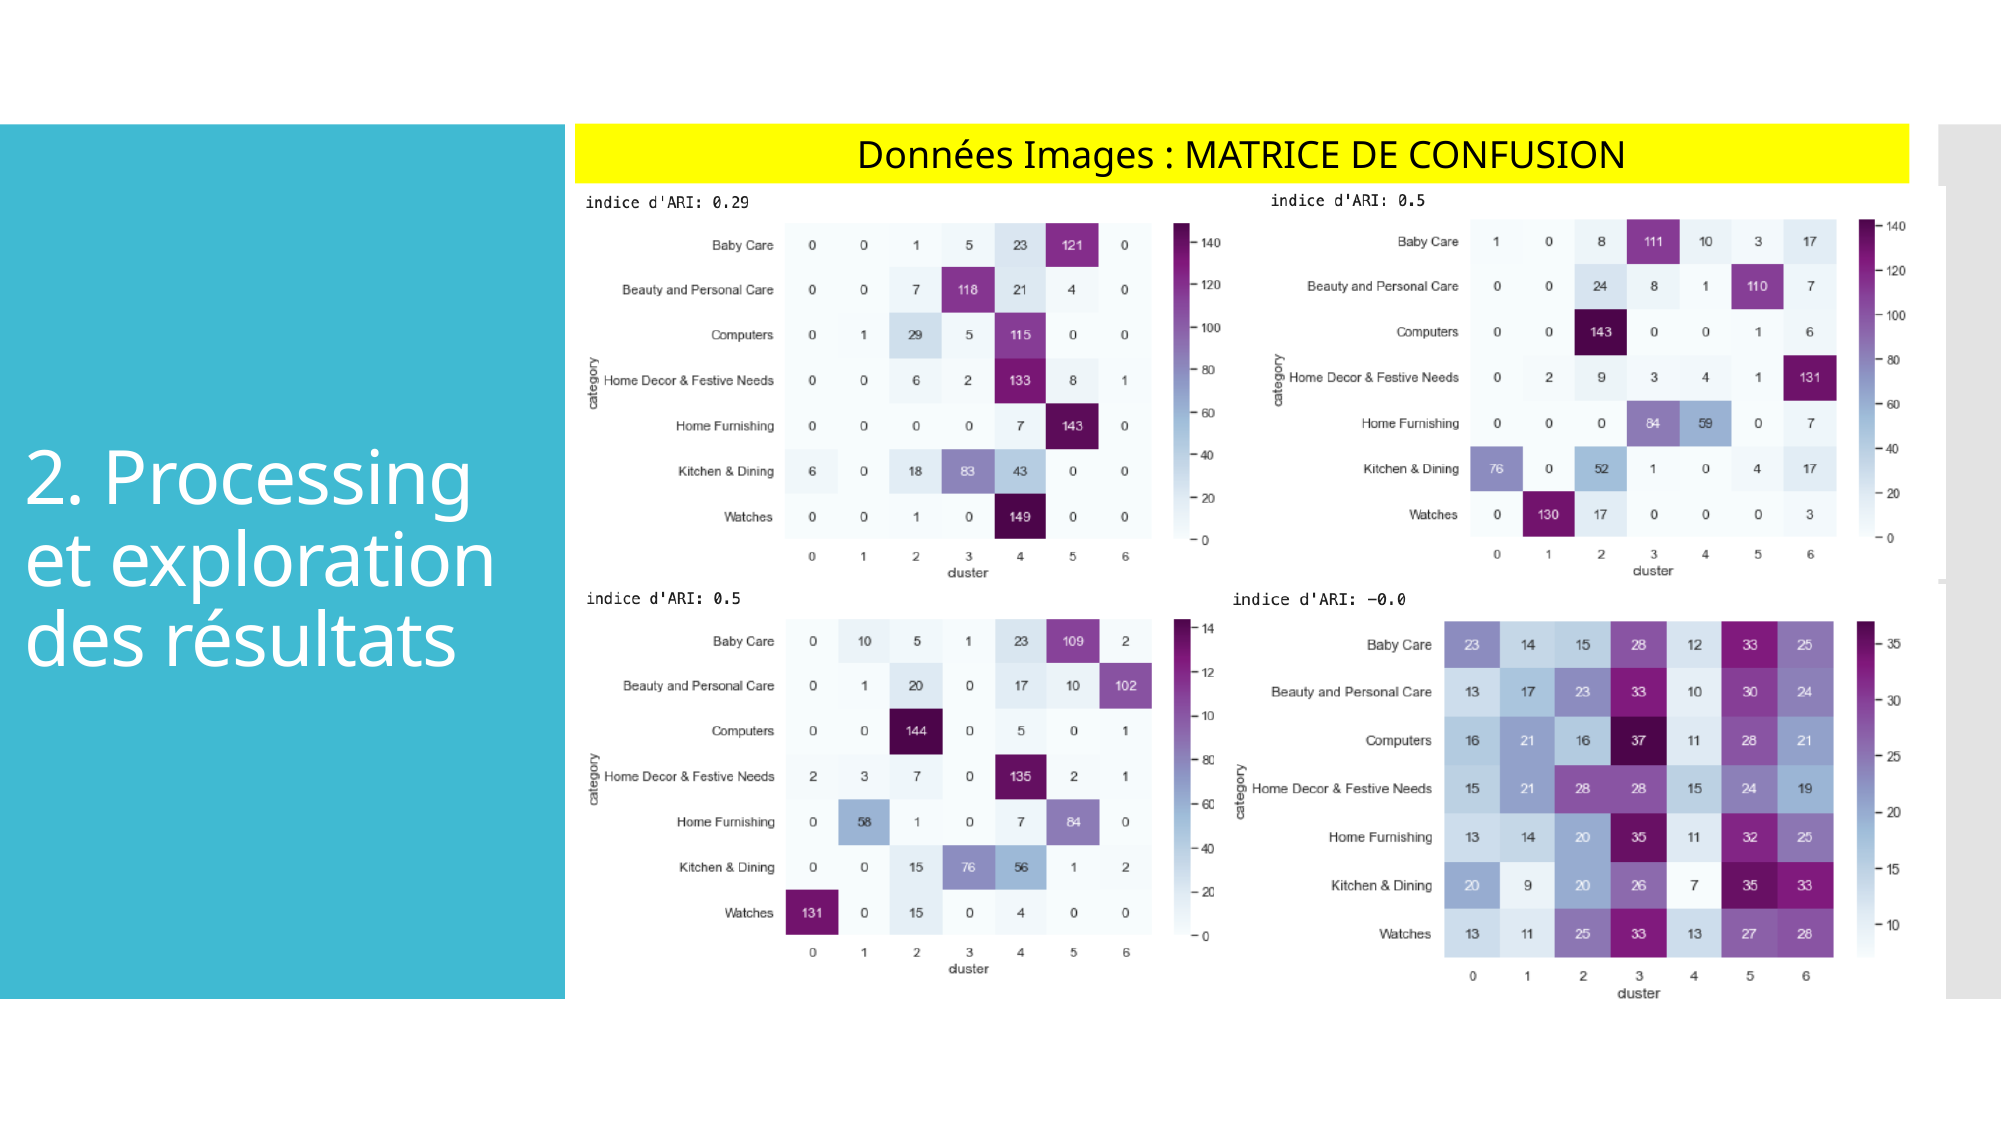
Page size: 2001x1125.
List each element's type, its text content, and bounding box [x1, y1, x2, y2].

picture [569, 583, 1946, 1002]
picture [570, 186, 1946, 582]
title 2. Processing et exploration des résultats [9, 184, 557, 940]
text_box Données Images : MATRICE DE CONFUSION [575, 123, 1910, 184]
